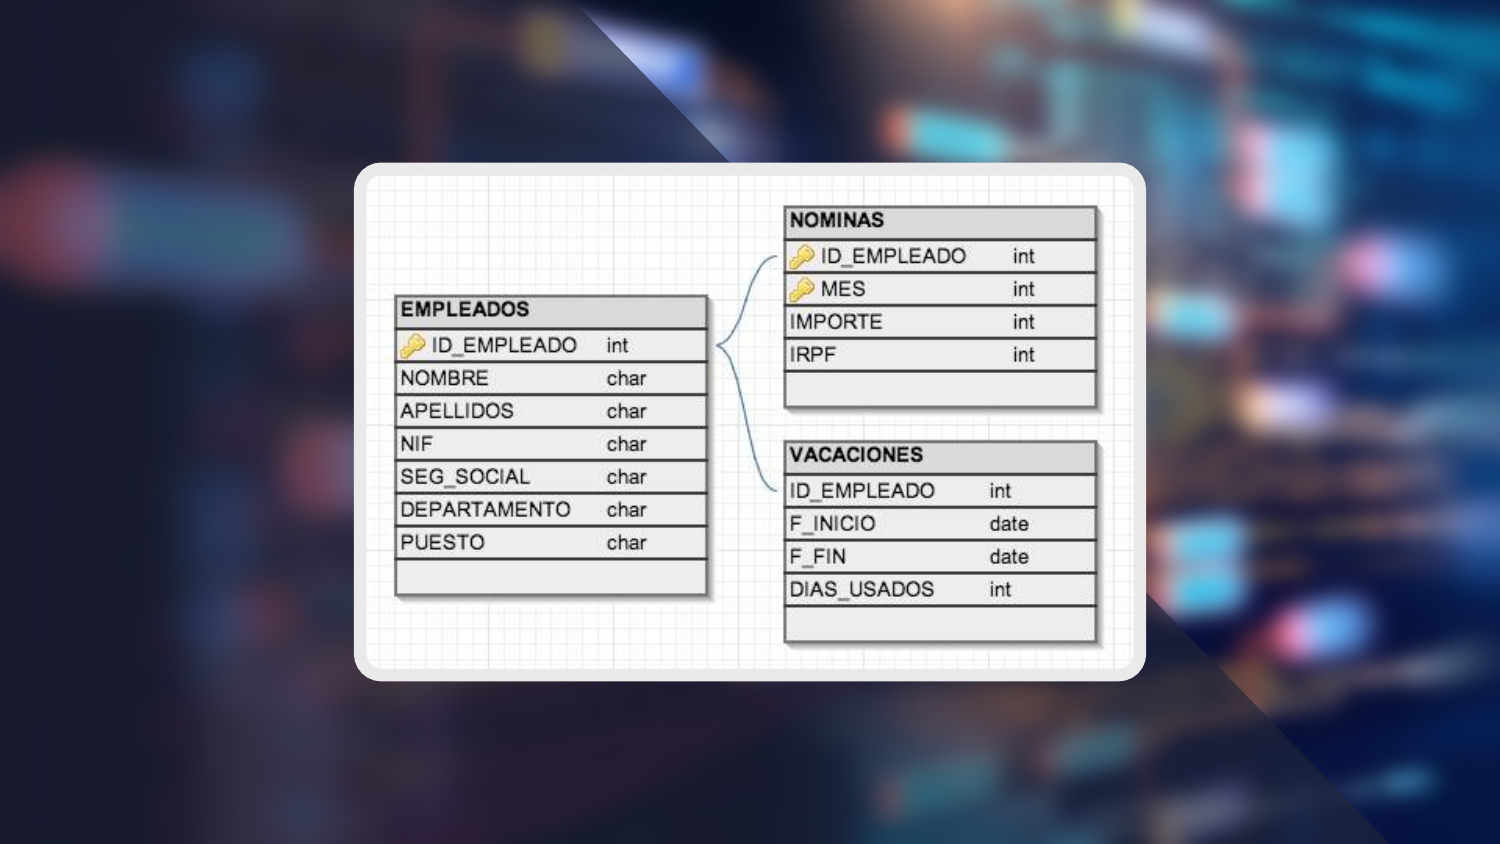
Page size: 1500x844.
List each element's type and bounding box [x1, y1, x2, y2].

picture [359, 0, 1500, 844]
